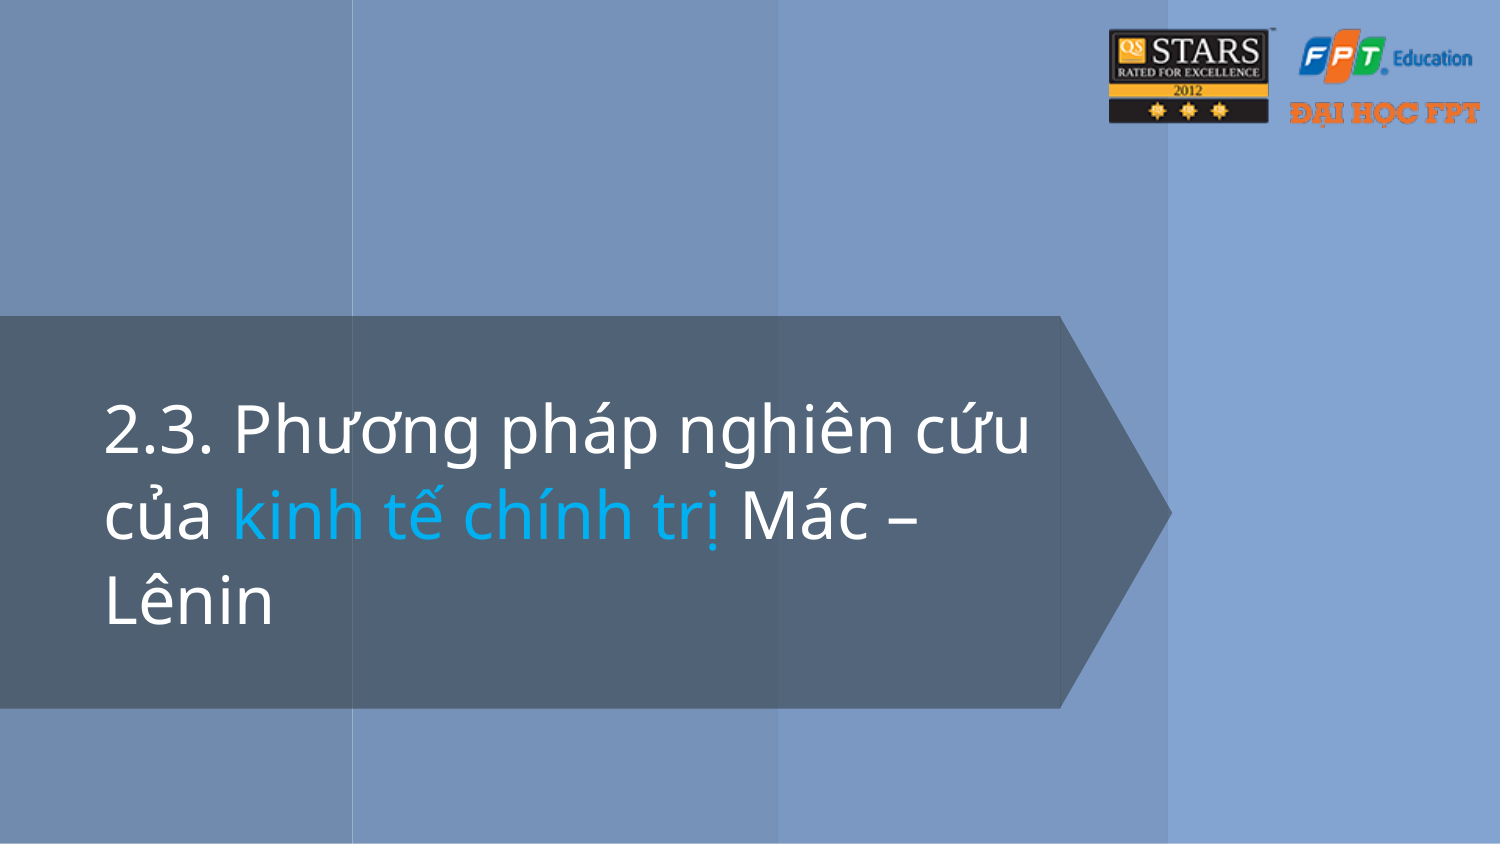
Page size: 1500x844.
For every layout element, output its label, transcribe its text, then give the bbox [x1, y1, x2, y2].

picture [1109, 28, 1480, 128]
title 2.3. Phương pháp nghiên cứu của kinh tế chính trị Mác – Lênin [88, 352, 1082, 668]
